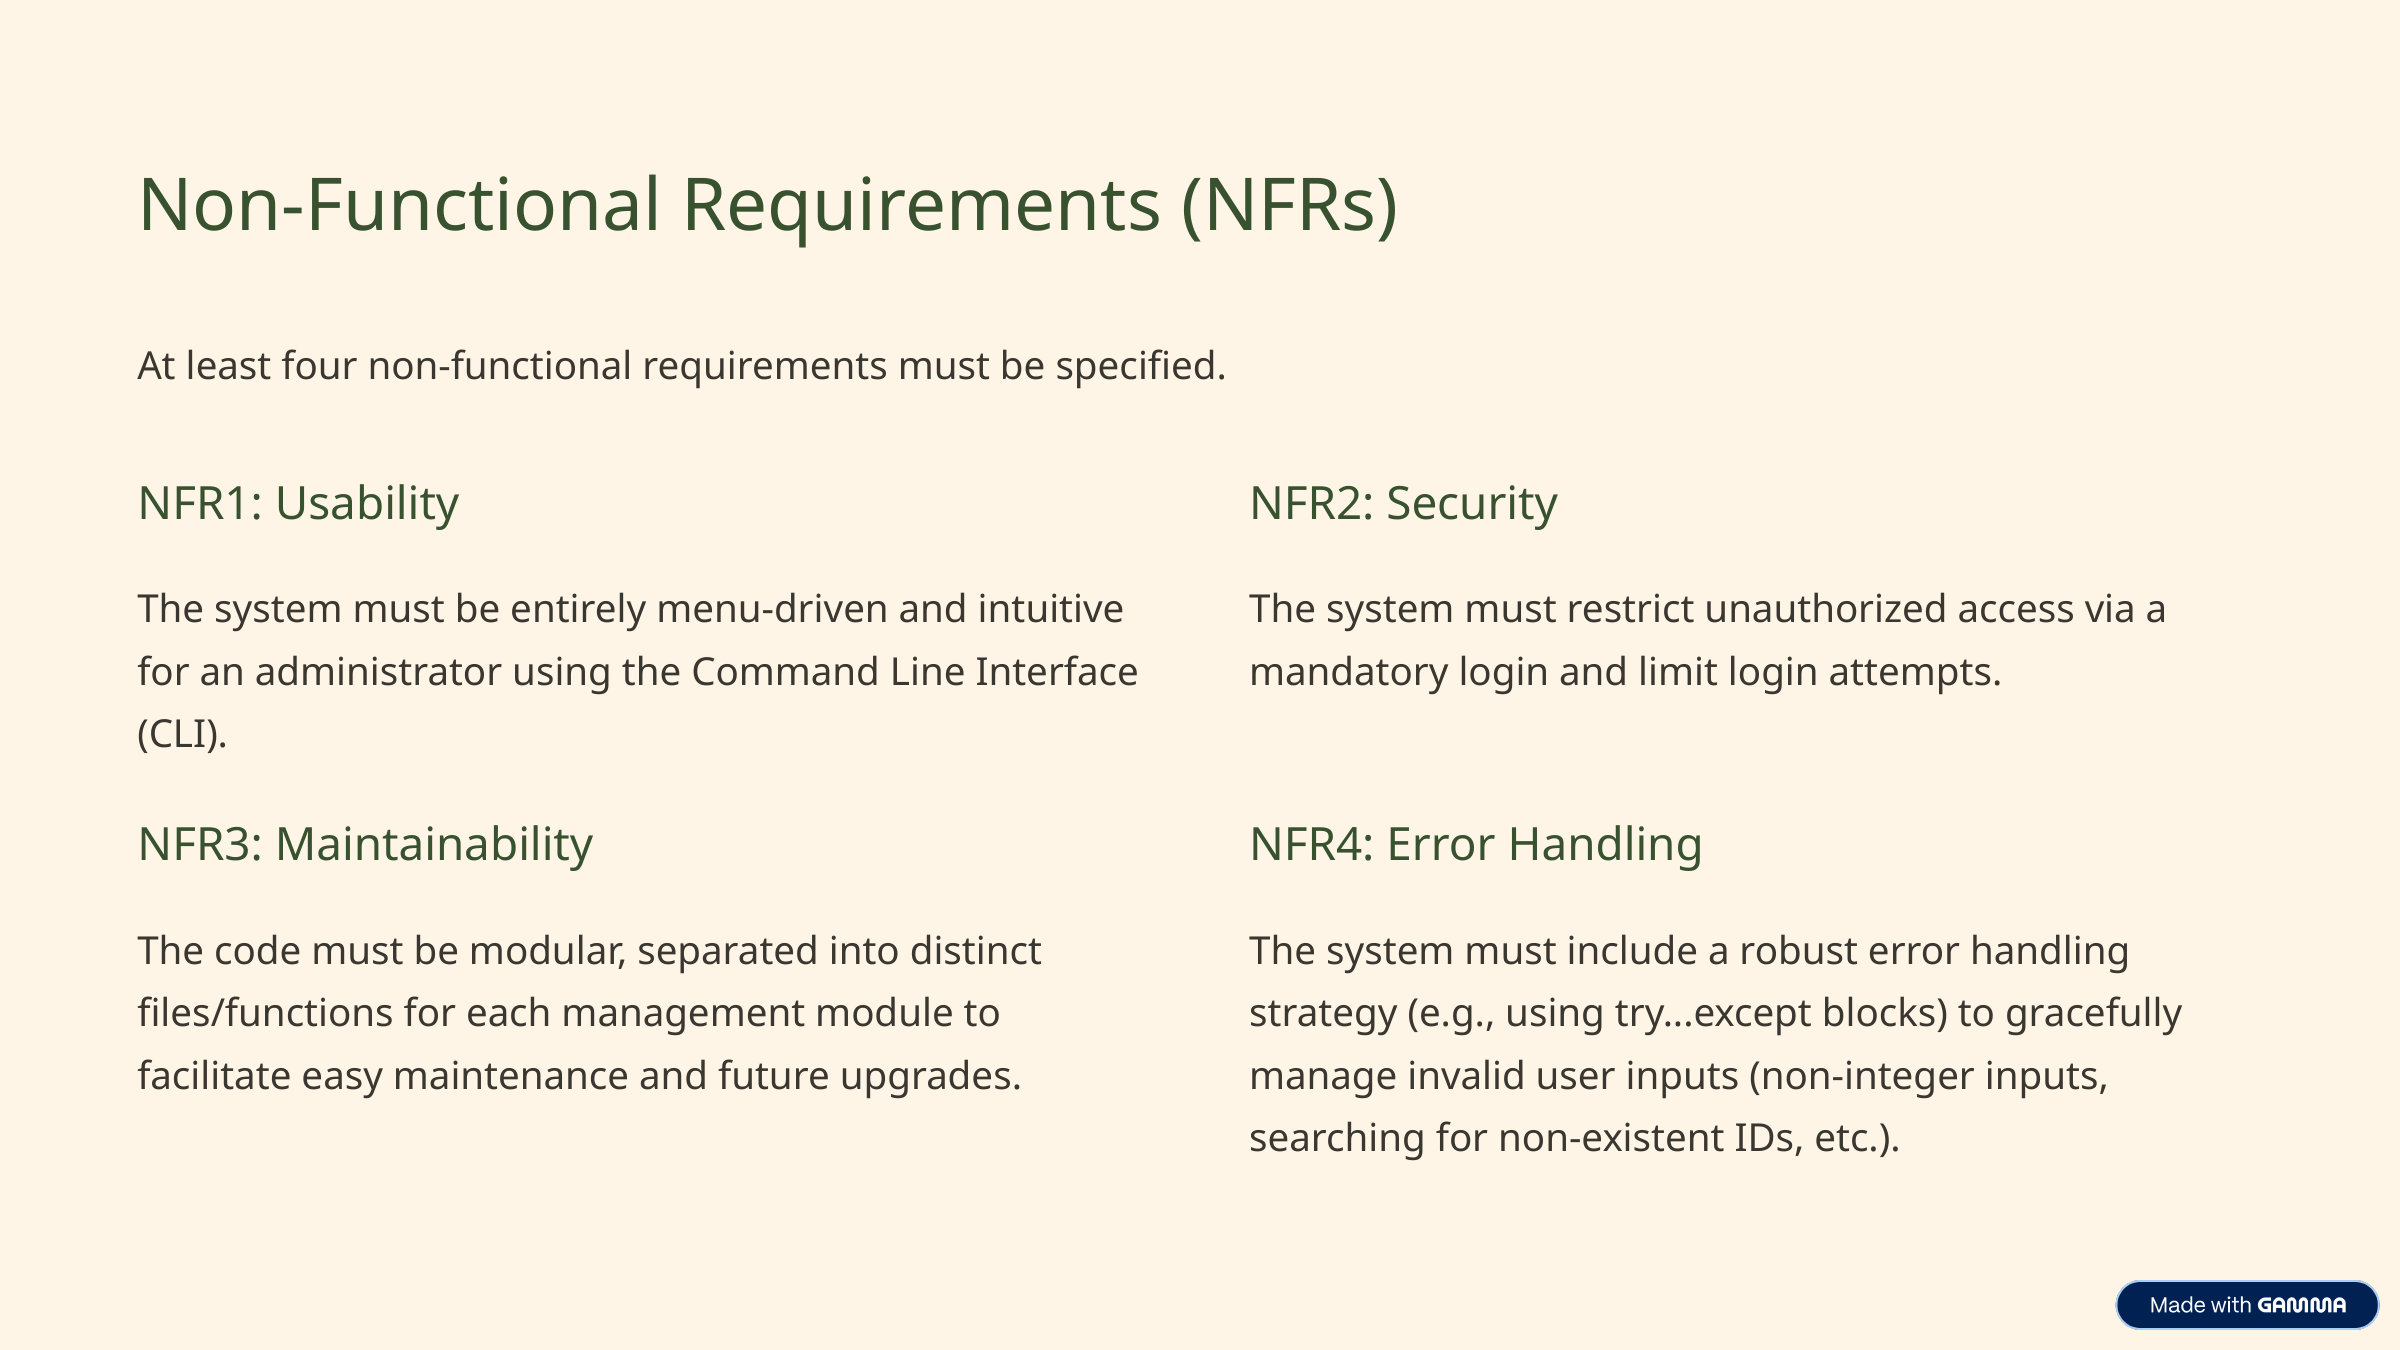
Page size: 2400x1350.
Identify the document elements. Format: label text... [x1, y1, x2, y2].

text_box At least four non-functional requirements must be specified. [137, 324, 2263, 388]
text_box NFR3: Maintainability [137, 812, 600, 871]
text_box NFR2: Security [1249, 471, 1712, 529]
text_box Non-Functional Requirements (NFRs) [137, 153, 1417, 247]
picture [2106, 1271, 2389, 1339]
text_box NFR1: Usability [137, 471, 600, 529]
text_box The system must restrict unauthorized access via a mandatory login and limit login attempts. [1249, 567, 2264, 694]
text_box The system must include a robust error handling strategy (e.g., using try...except blocks) to gracefully manage invalid user inputs (non-integer inputs, searching for non-existent IDs, etc.). [1249, 909, 2264, 1161]
text_box NFR4: Error Handling [1249, 812, 1712, 871]
text_box The code must be modular, separated into distinct files/functions for each management module to facilitate easy maintenance and future upgrades. [137, 909, 1152, 1098]
text_box The system must be entirely menu-driven and intuitive for an administrator using the Command Line Interface (CLI). [137, 567, 1152, 694]
